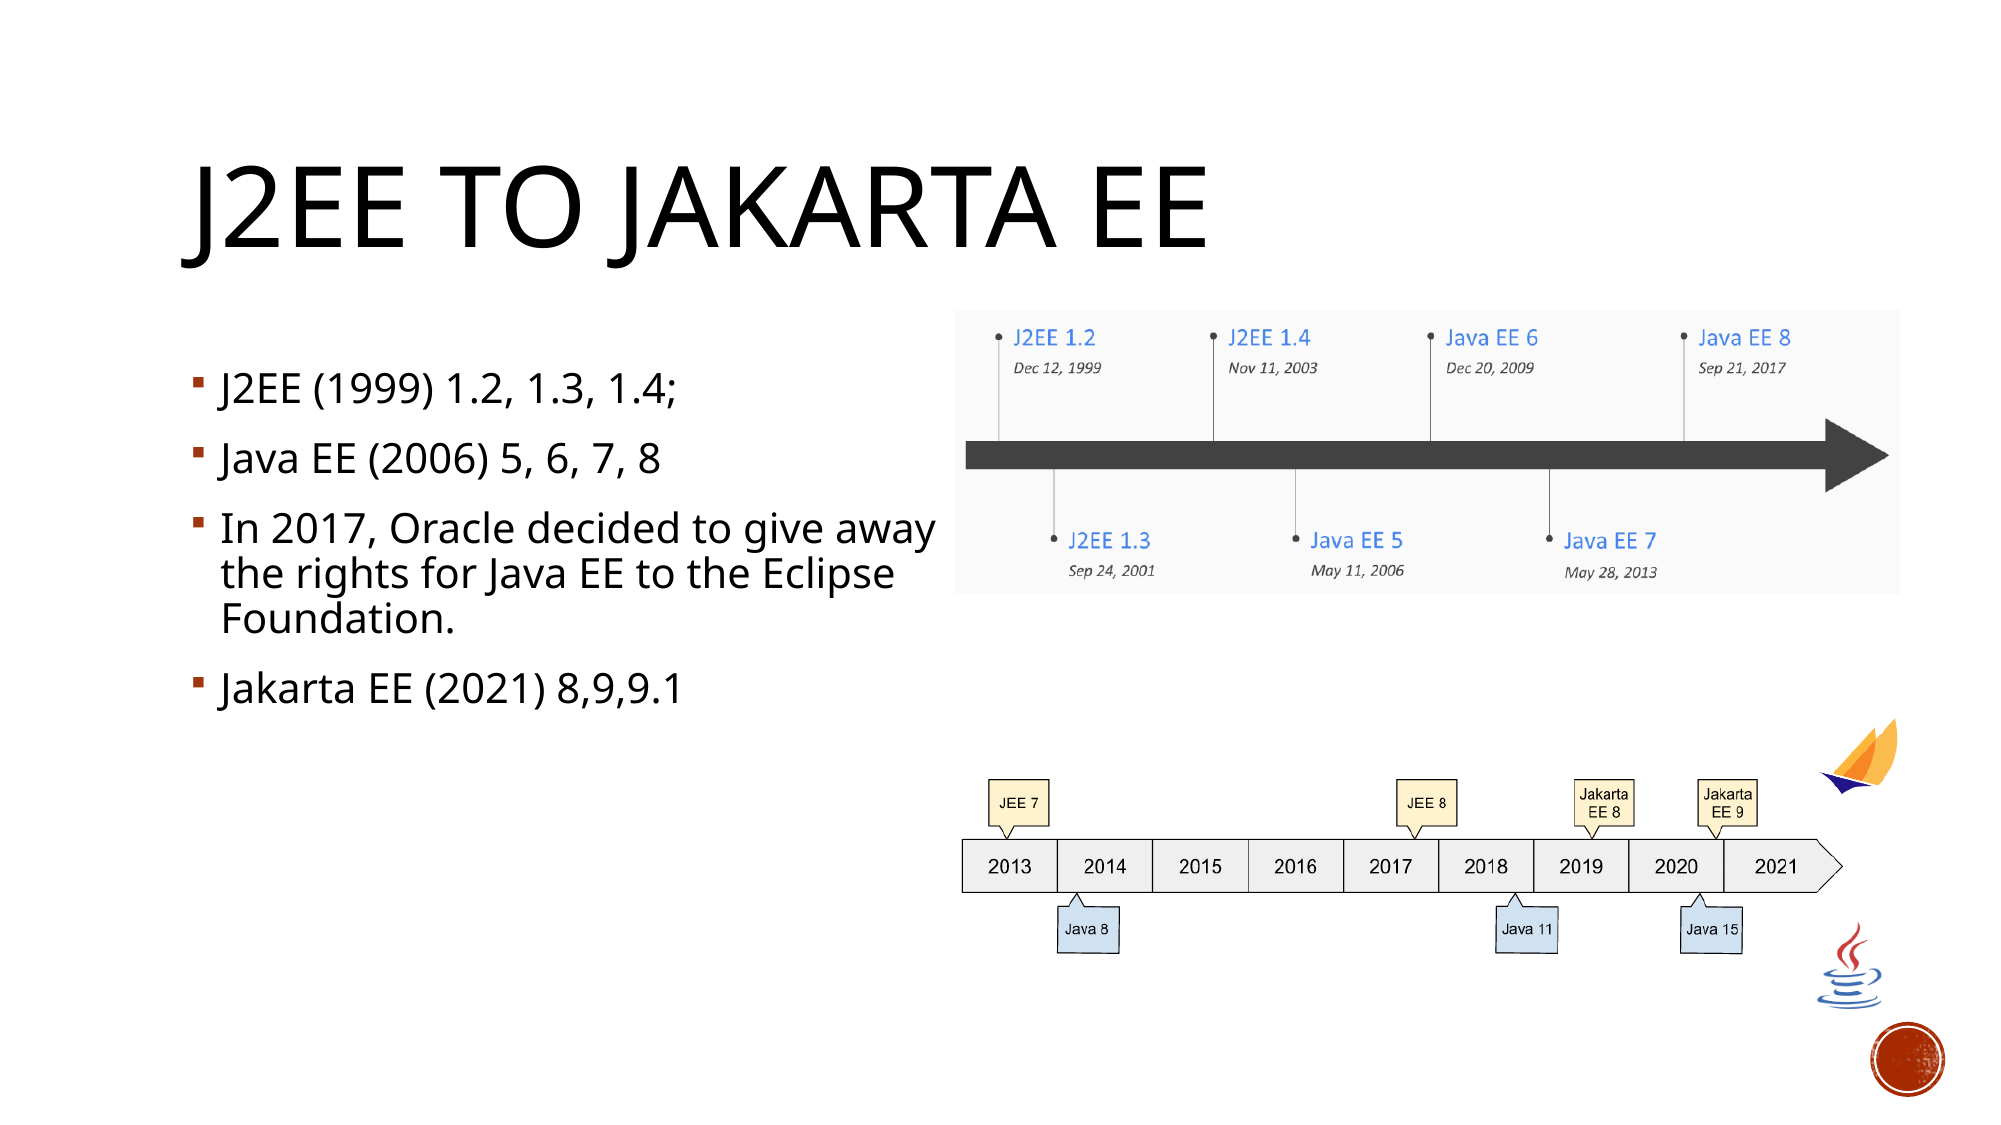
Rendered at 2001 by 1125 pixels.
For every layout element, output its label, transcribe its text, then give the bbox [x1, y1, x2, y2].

picture [955, 717, 1900, 1013]
picture [955, 310, 1900, 594]
title J2EE to Jakarta EE [175, 79, 1826, 344]
list J2EE (1999) 1.2, 1.3, 1.4; Java EE (2006) 5, 6, 7, 8 In 2017, Oracle decided to give away the rights for Java EE to the Eclipse Foundation. Jakarta EE (2021) 8,9,9.1 [175, 360, 956, 1013]
